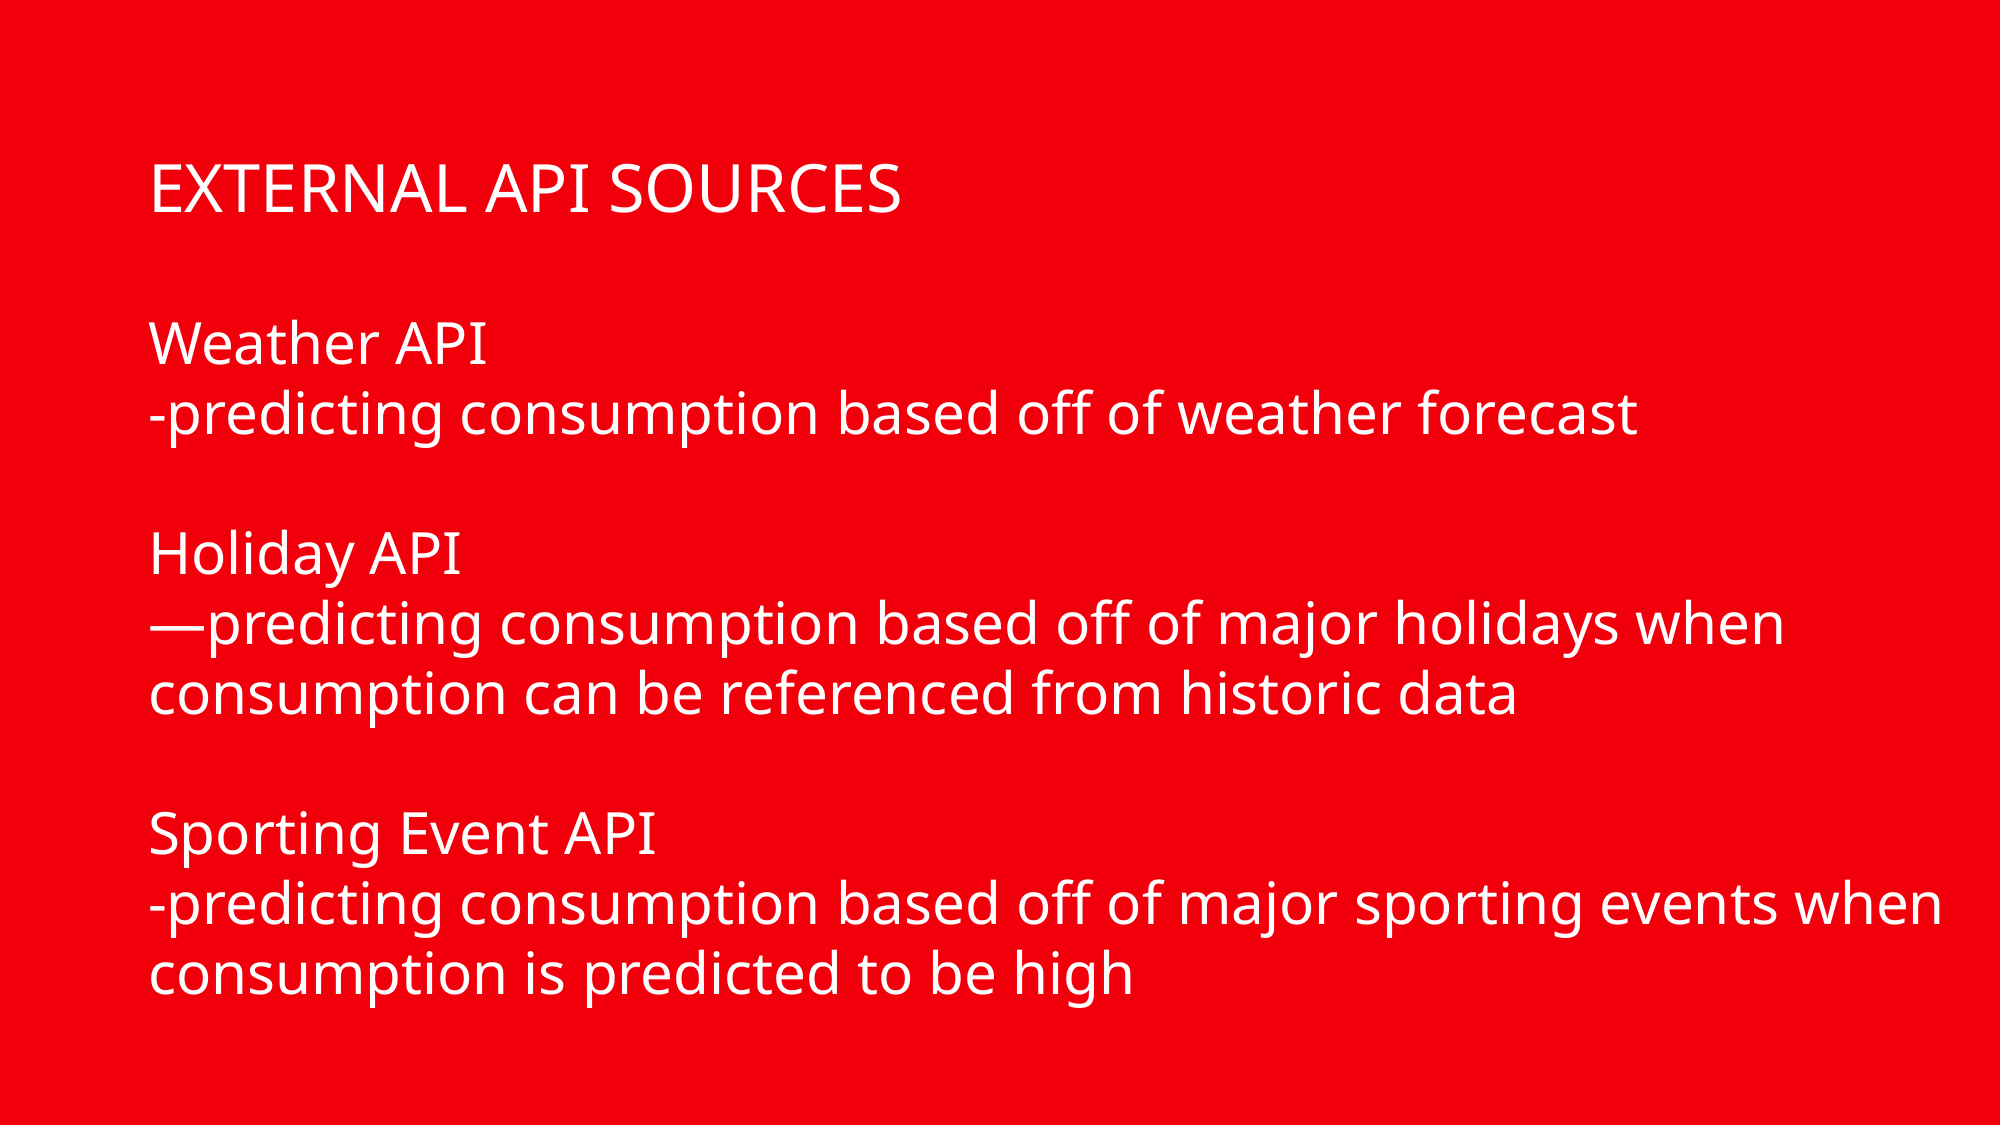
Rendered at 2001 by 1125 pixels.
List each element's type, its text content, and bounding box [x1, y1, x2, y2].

text_box EXTERNAL API SOURCES Weather API -predicting consumption based off of weather forecast Holiday API —predicting consumption based off of major holidays when consumption can be referenced from historic data Sporting Event API -predicting consumption based off of major sporting events when consumption is predicted to be high [133, 138, 2000, 1094]
